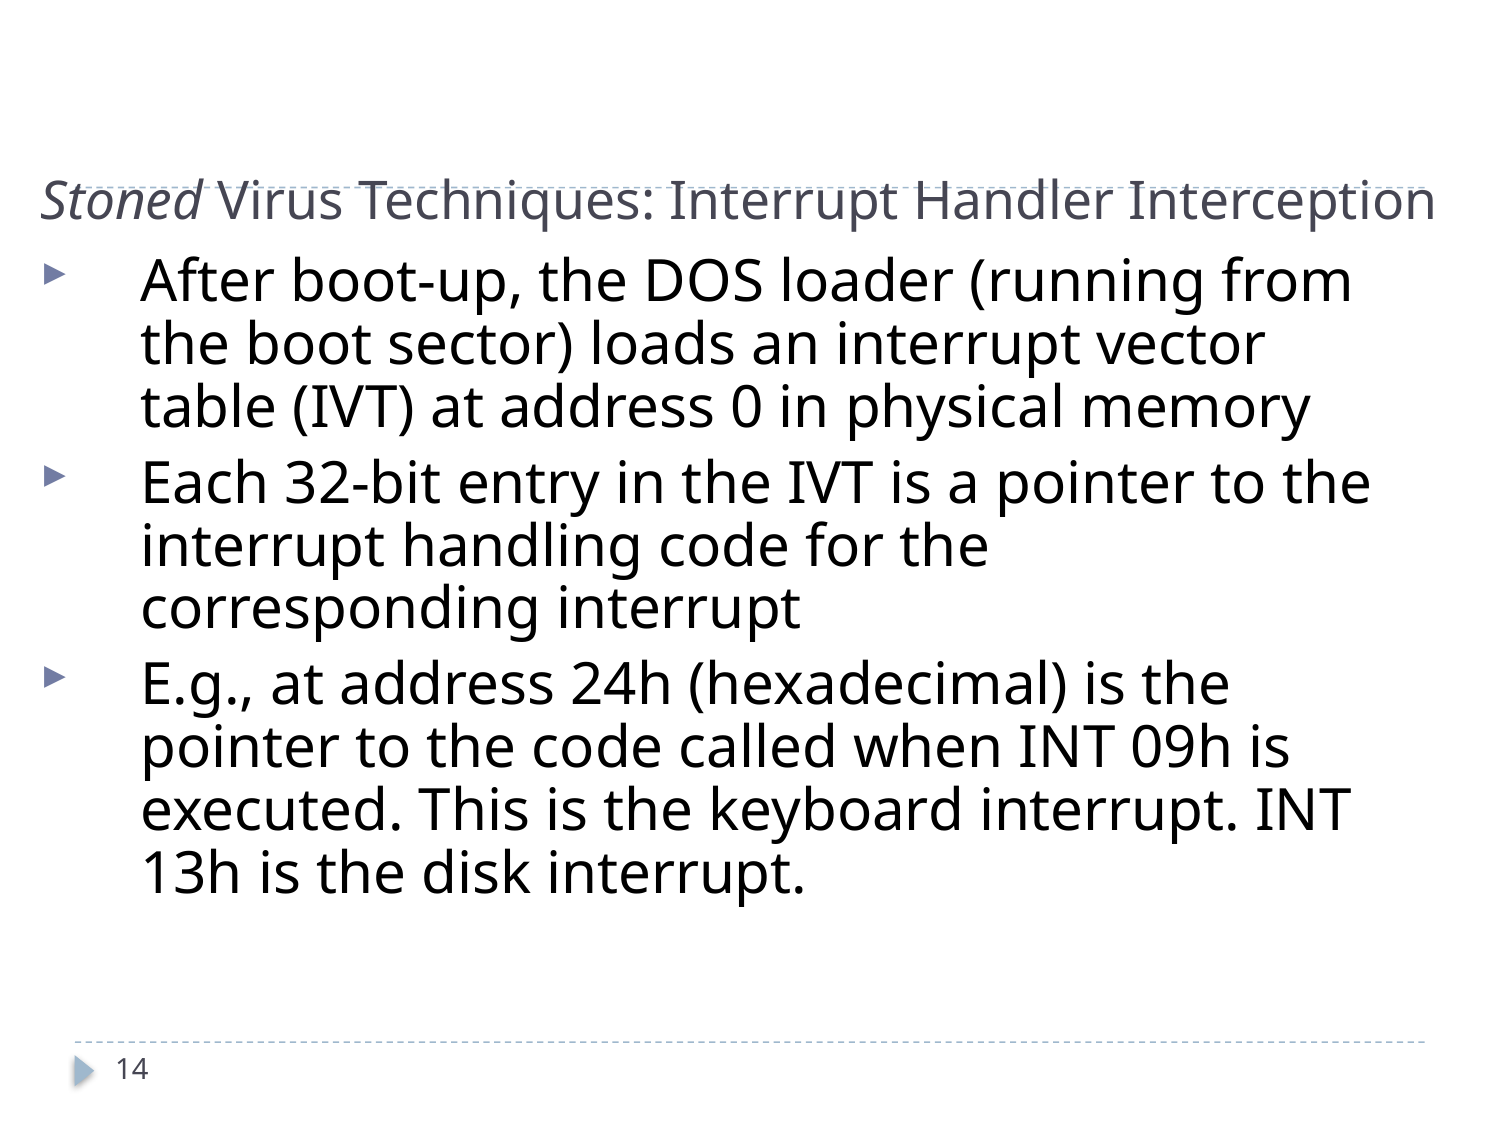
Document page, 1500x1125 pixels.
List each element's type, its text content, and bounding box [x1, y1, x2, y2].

title Stoned Virus Techniques: Interrupt Handler Interception [25, 118, 1455, 238]
list After boot-up, the DOS loader (running from the boot sector) loads an interrupt vector table (IVT) at address 0 in physical memory Each 32-bit entry in the IVT is a pointer to the interrupt handling code for the corresponding interrupt E.g., at address 24h (hexadecimal) is the pointer to the code called when INT 09h is executed. This is the keyboard interrupt. INT 13h is the disk interrupt. [25, 243, 1417, 992]
slide_number 14 [100, 1042, 426, 1103]
